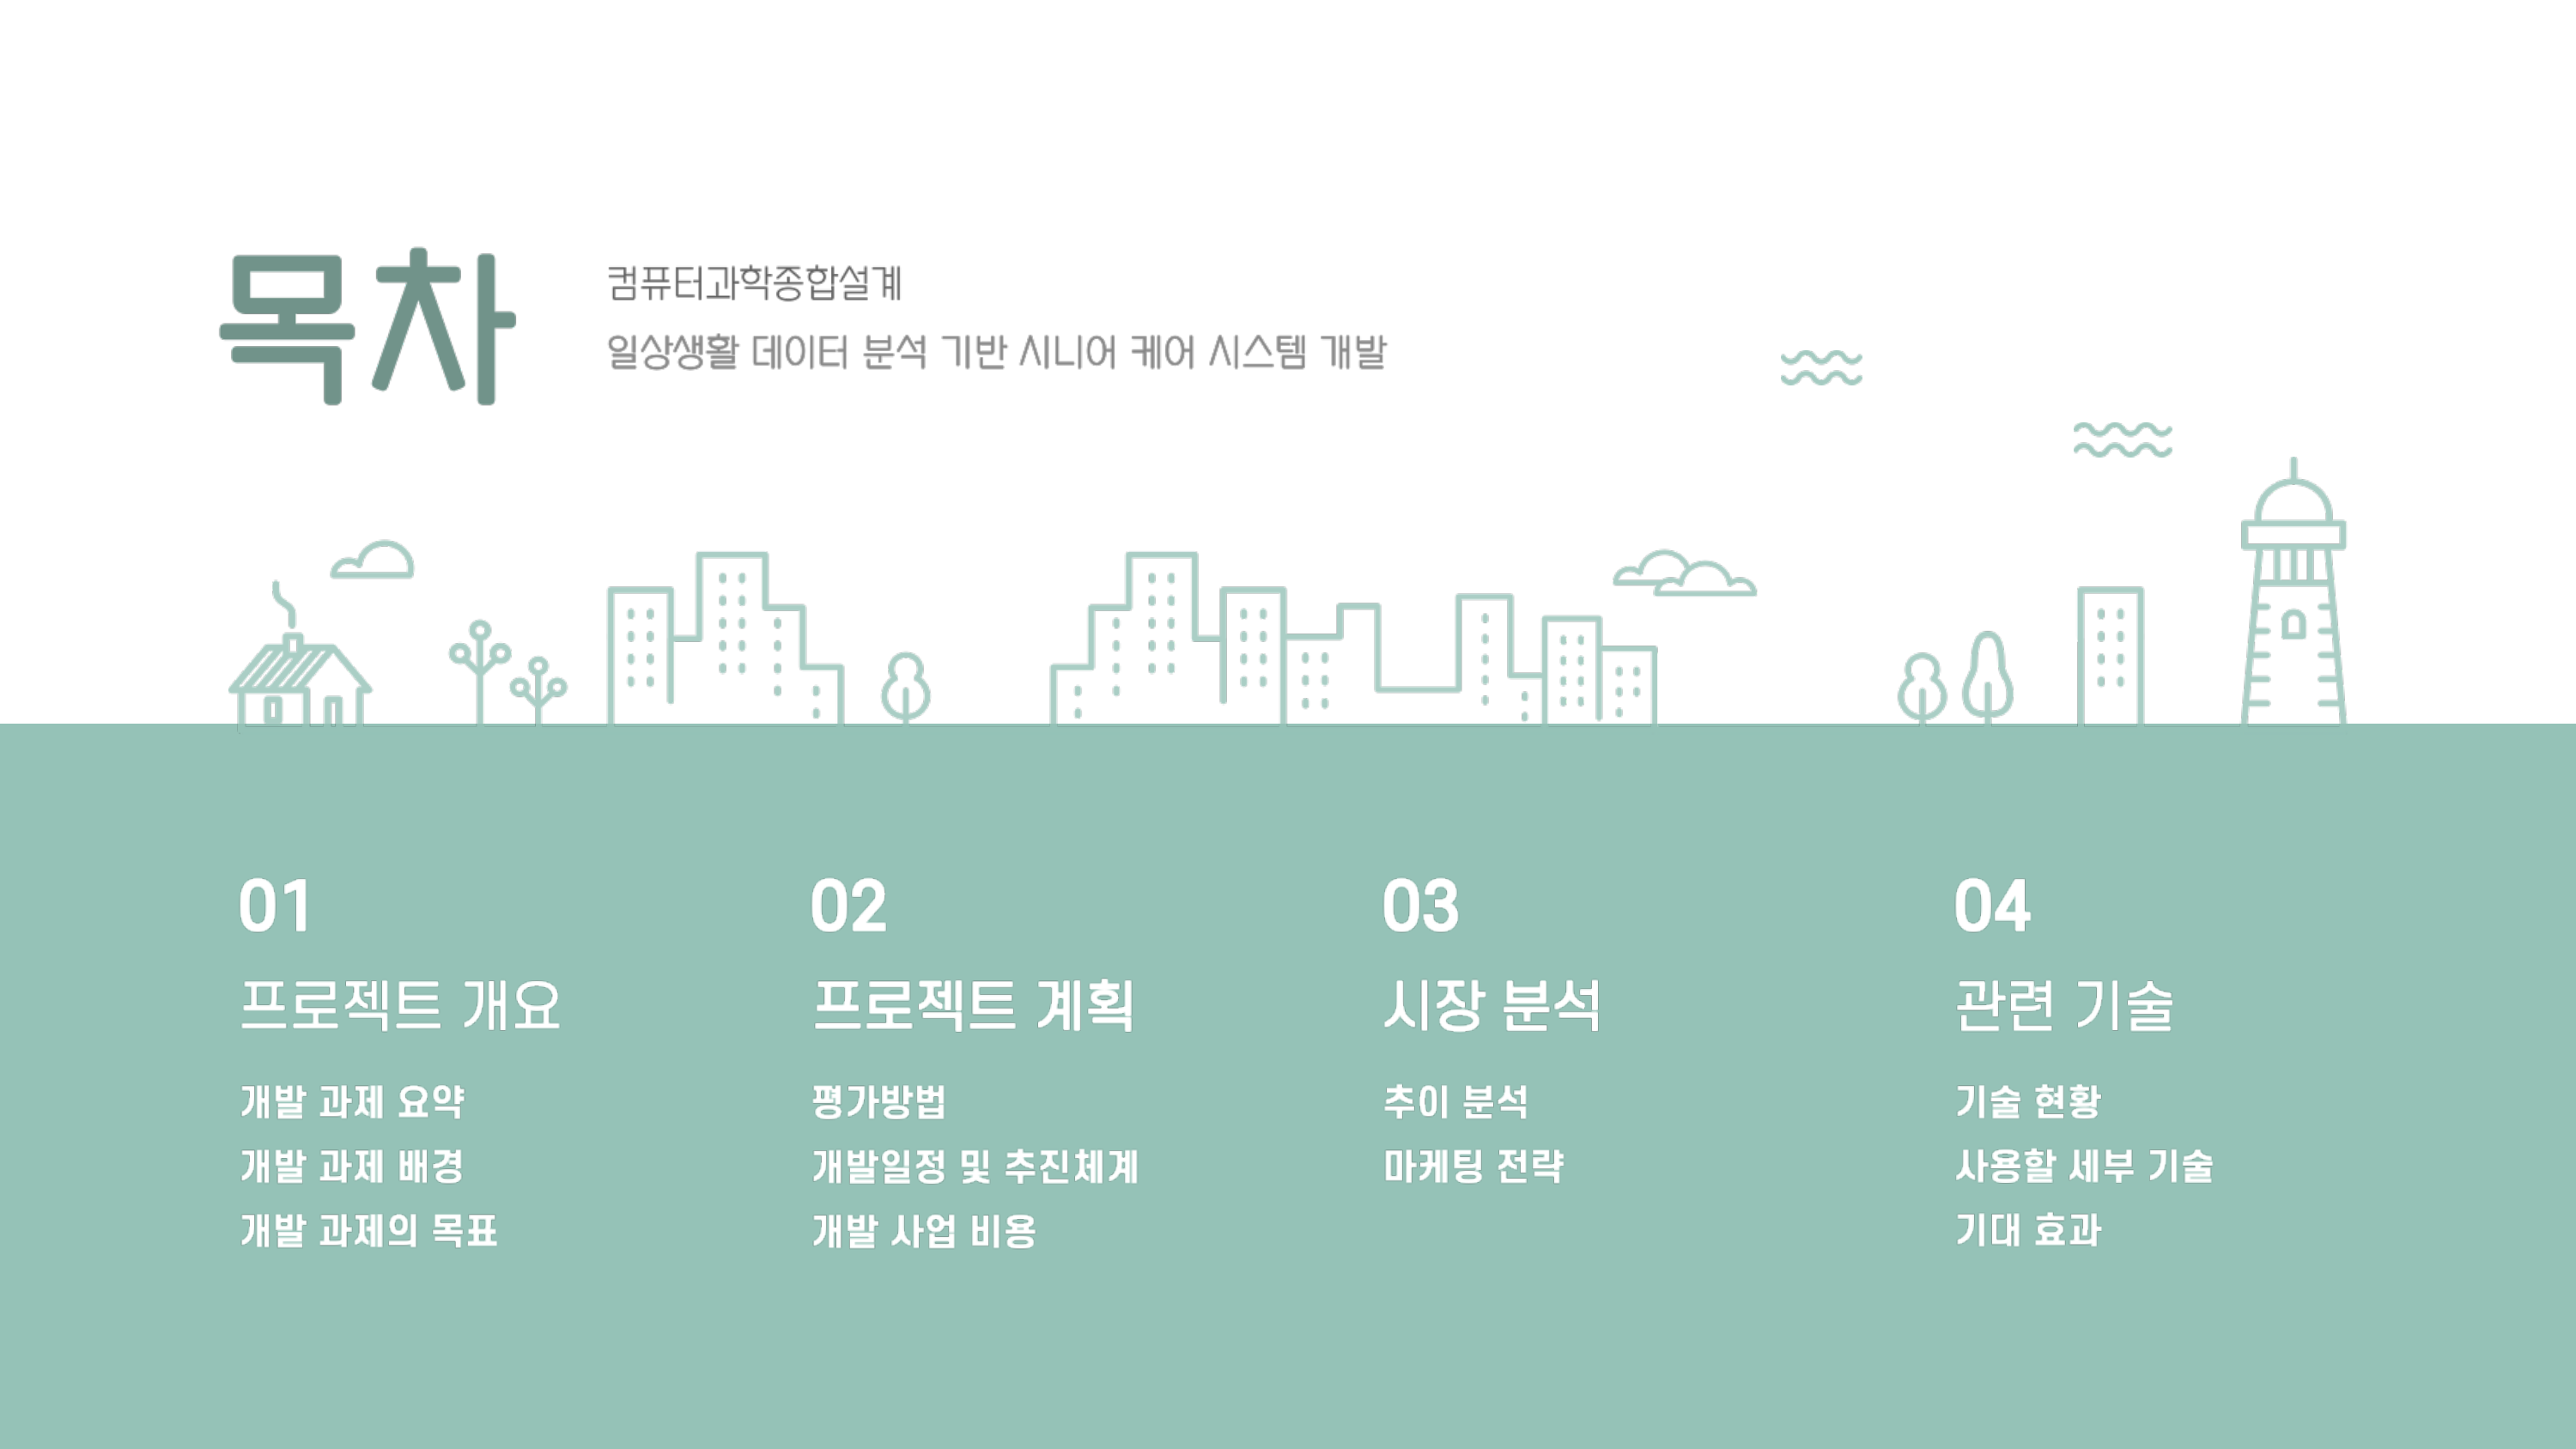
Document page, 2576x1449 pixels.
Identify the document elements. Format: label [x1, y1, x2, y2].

picture [1929, 834, 2257, 1264]
text_box [2074, 422, 2172, 458]
picture [785, 834, 1195, 1265]
text_box [228, 457, 2348, 736]
picture [147, 152, 1406, 603]
text_box [1780, 350, 1862, 385]
picture [1357, 834, 1662, 1201]
picture [213, 834, 624, 1264]
text_box [0, 0, 2576, 724]
